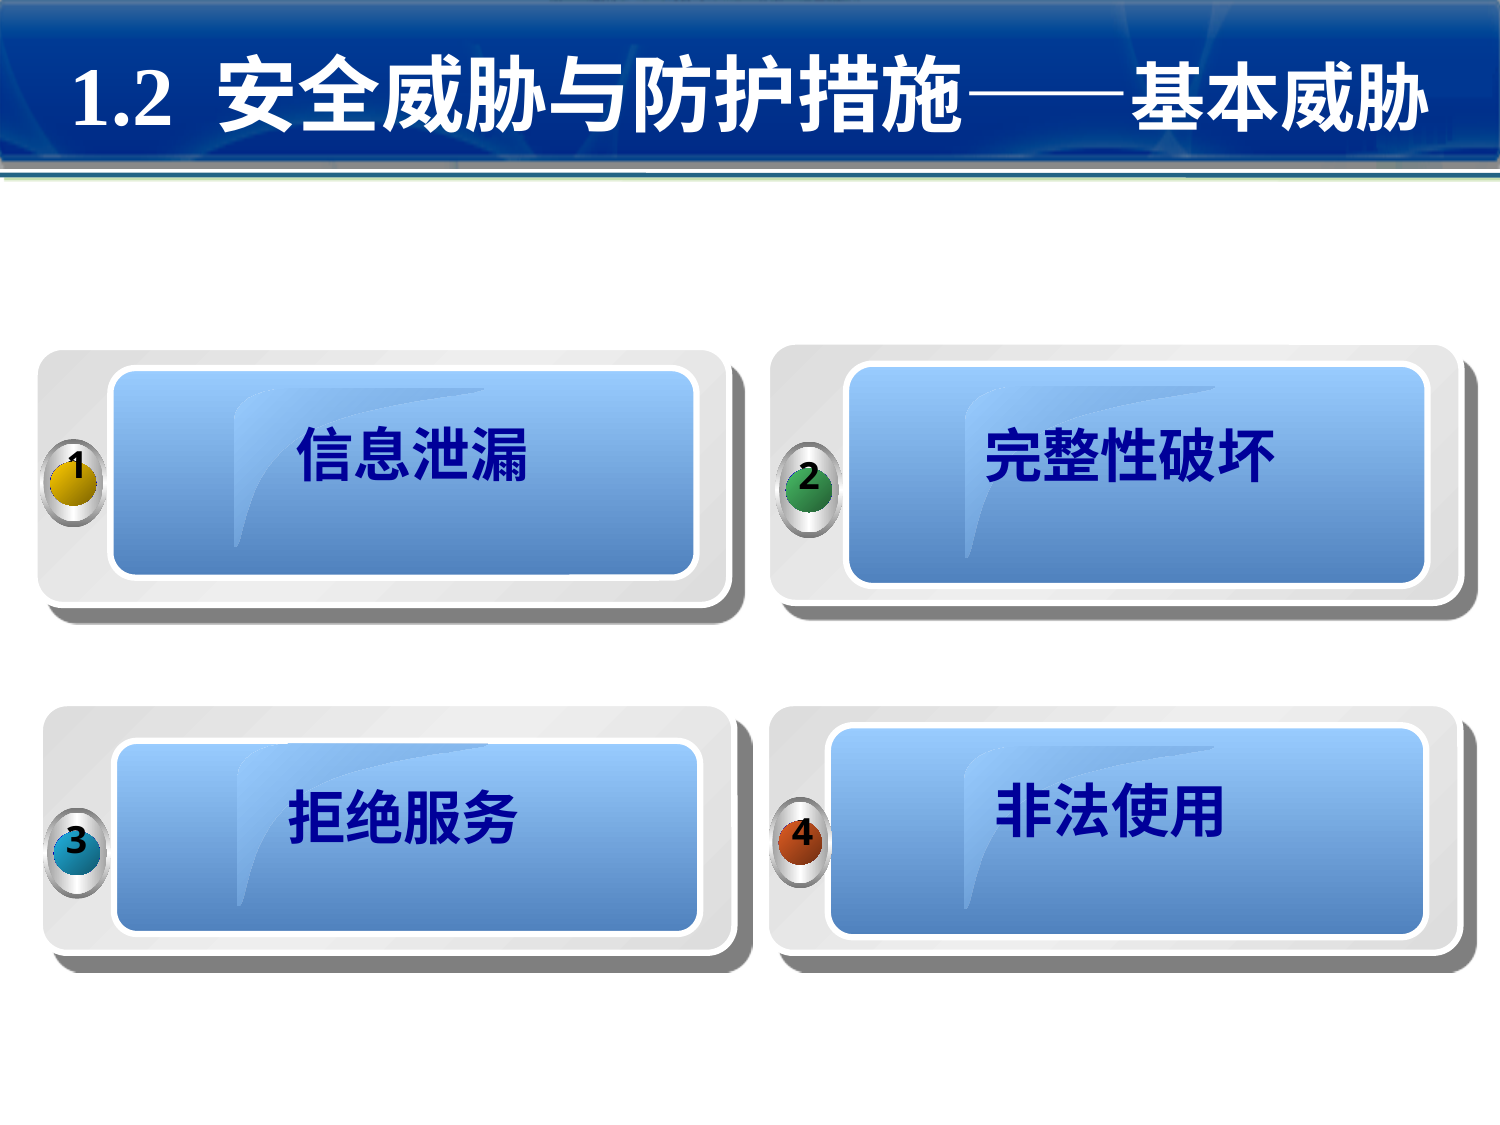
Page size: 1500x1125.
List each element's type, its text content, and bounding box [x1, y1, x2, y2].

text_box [34, 341, 1462, 606]
text_box 1.2 安全威胁与防护措施——基本威胁 [0, 35, 1500, 223]
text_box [39, 702, 1461, 954]
picture [0, 223, 1500, 1125]
